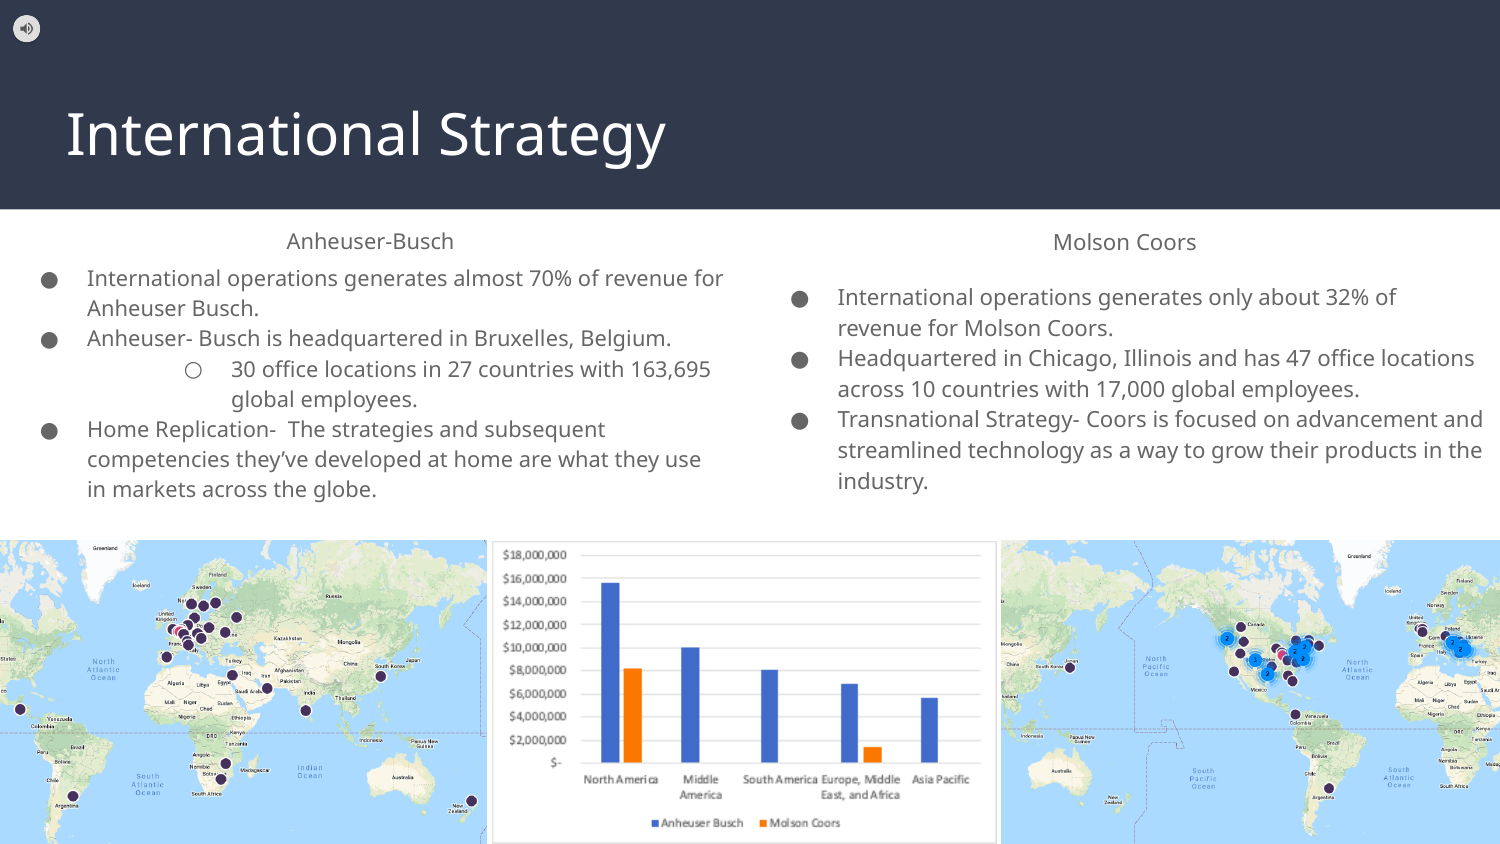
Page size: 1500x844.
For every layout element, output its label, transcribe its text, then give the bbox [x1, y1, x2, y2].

title International Strategy [51, 82, 1449, 185]
picture [9, 12, 43, 46]
picture [492, 541, 997, 844]
list Molson Coors International operations generates only about 32% of revenue for Molson Coors. Headquartered in Chicago, Illinois and has 47 office locations across 10 countries with 17,000 global employees. Transnational Strategy- Coors is focused on advancement and streamlined technology as a way to grow their products in the industry. [750, 209, 1500, 534]
list Anheuser-Busch International operations generates almost 70% of revenue for Anheuser Busch. Anheuser- Busch is headquartered in Bruxelles, Belgium. 30 office locations in 27 countries with 163,695 global employees. Home Replication- The strategies and subsequent competencies they’ve developed at home are what they use in markets across the globe. [0, 209, 742, 534]
picture [0, 539, 488, 844]
picture [1001, 540, 1500, 844]
